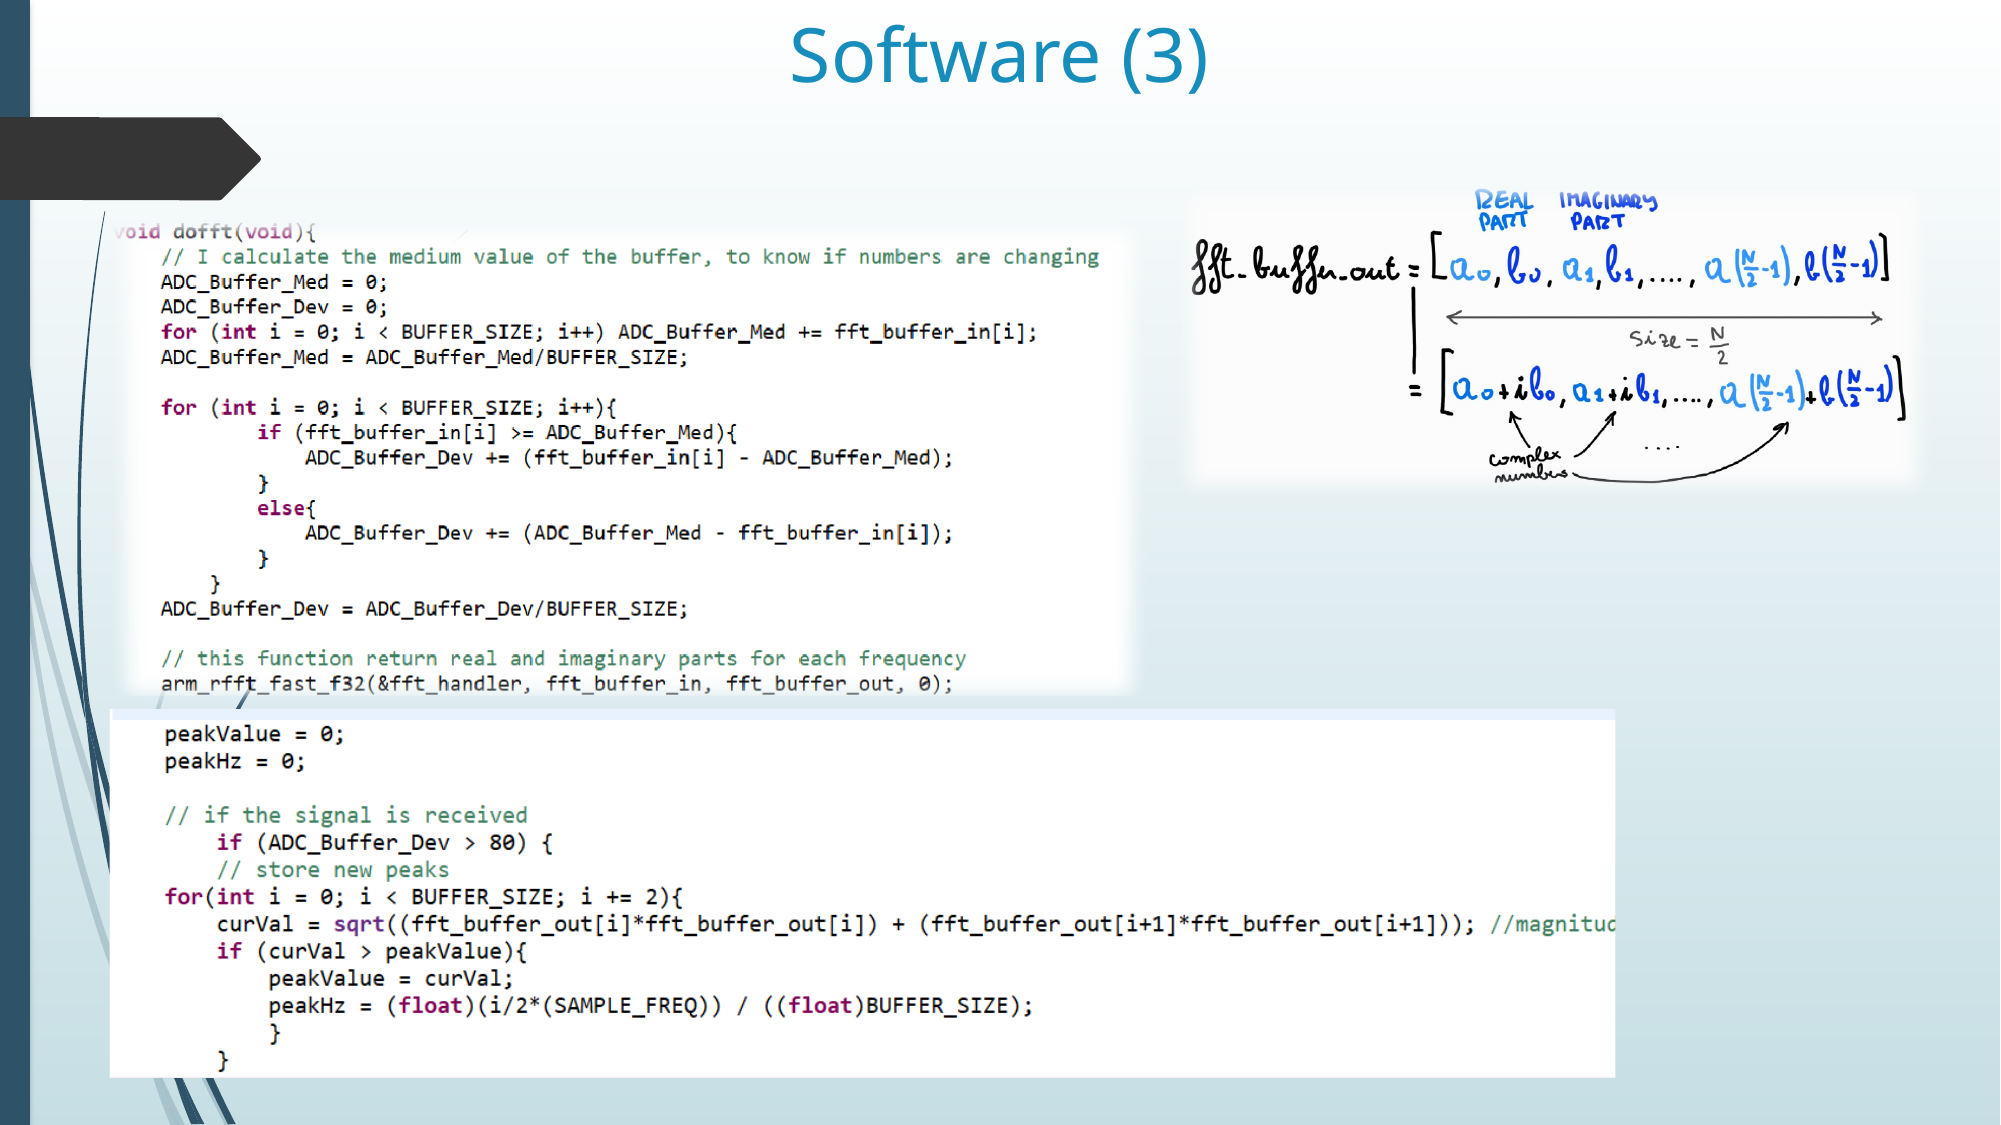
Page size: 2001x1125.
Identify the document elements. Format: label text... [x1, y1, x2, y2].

picture [109, 214, 1616, 1078]
title Software (3) [532, 0, 1468, 118]
picture [1172, 176, 1935, 503]
